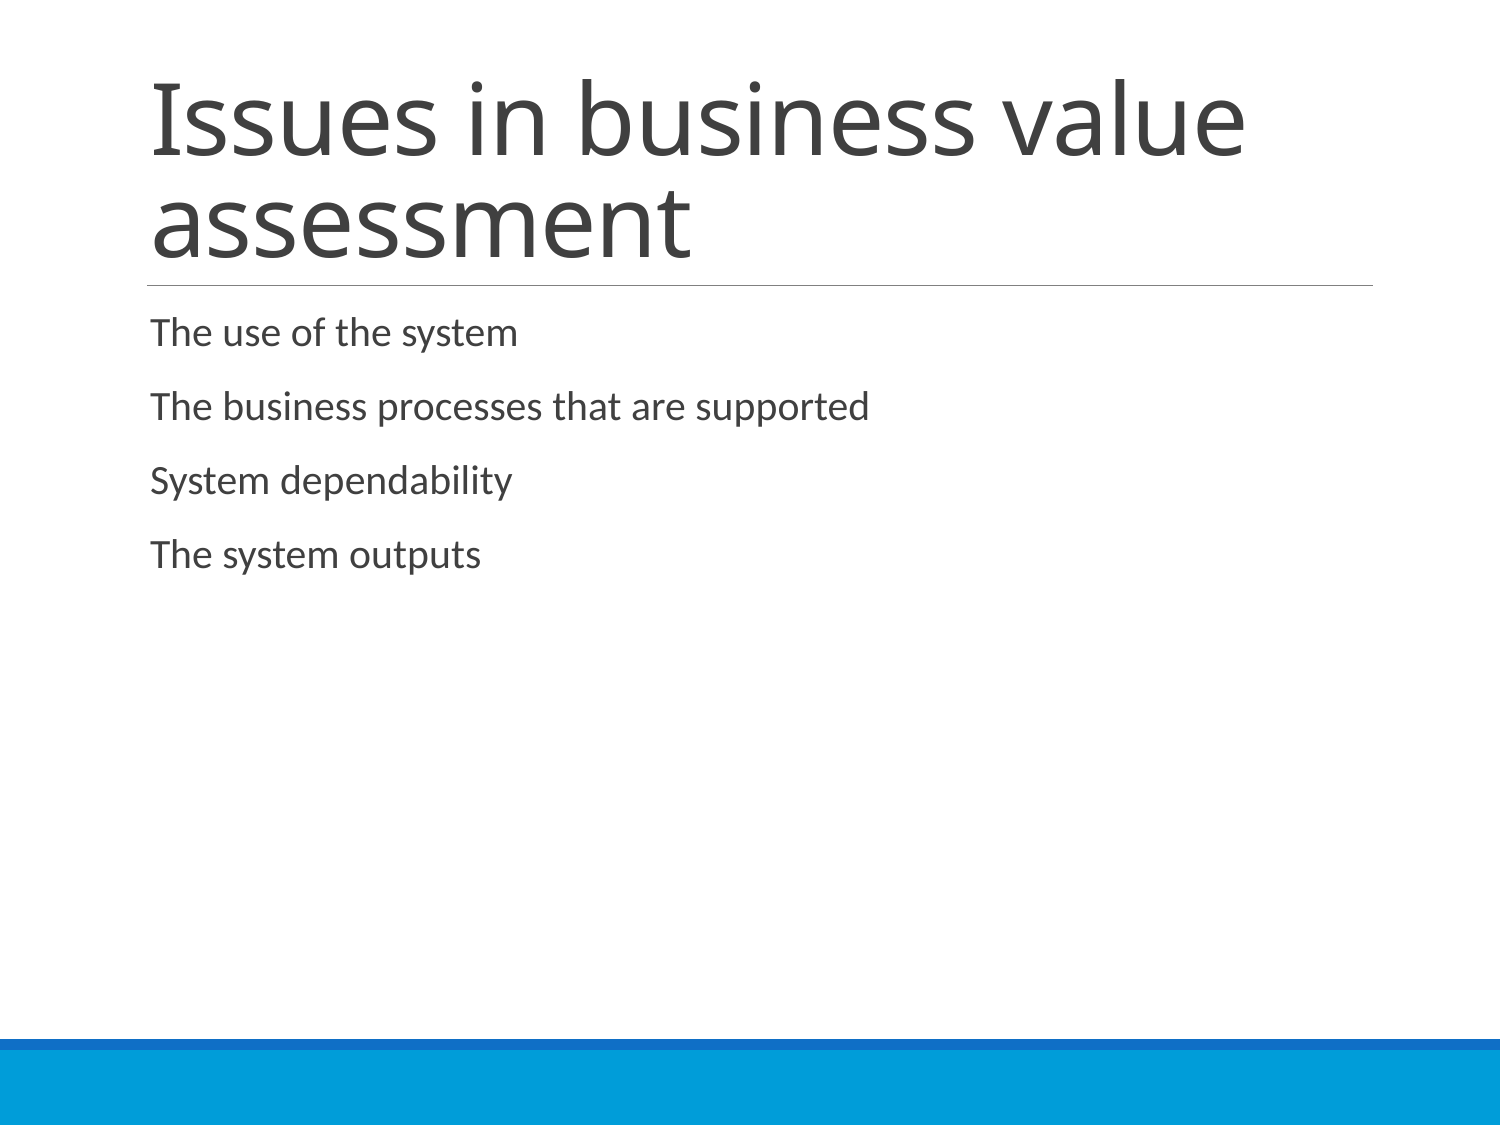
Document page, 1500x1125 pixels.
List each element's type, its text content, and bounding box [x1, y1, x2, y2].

list The use of the system The business processes that are supported System dependability The system outputs [135, 302, 1373, 963]
title Issues in business value assessment [135, 47, 1373, 285]
